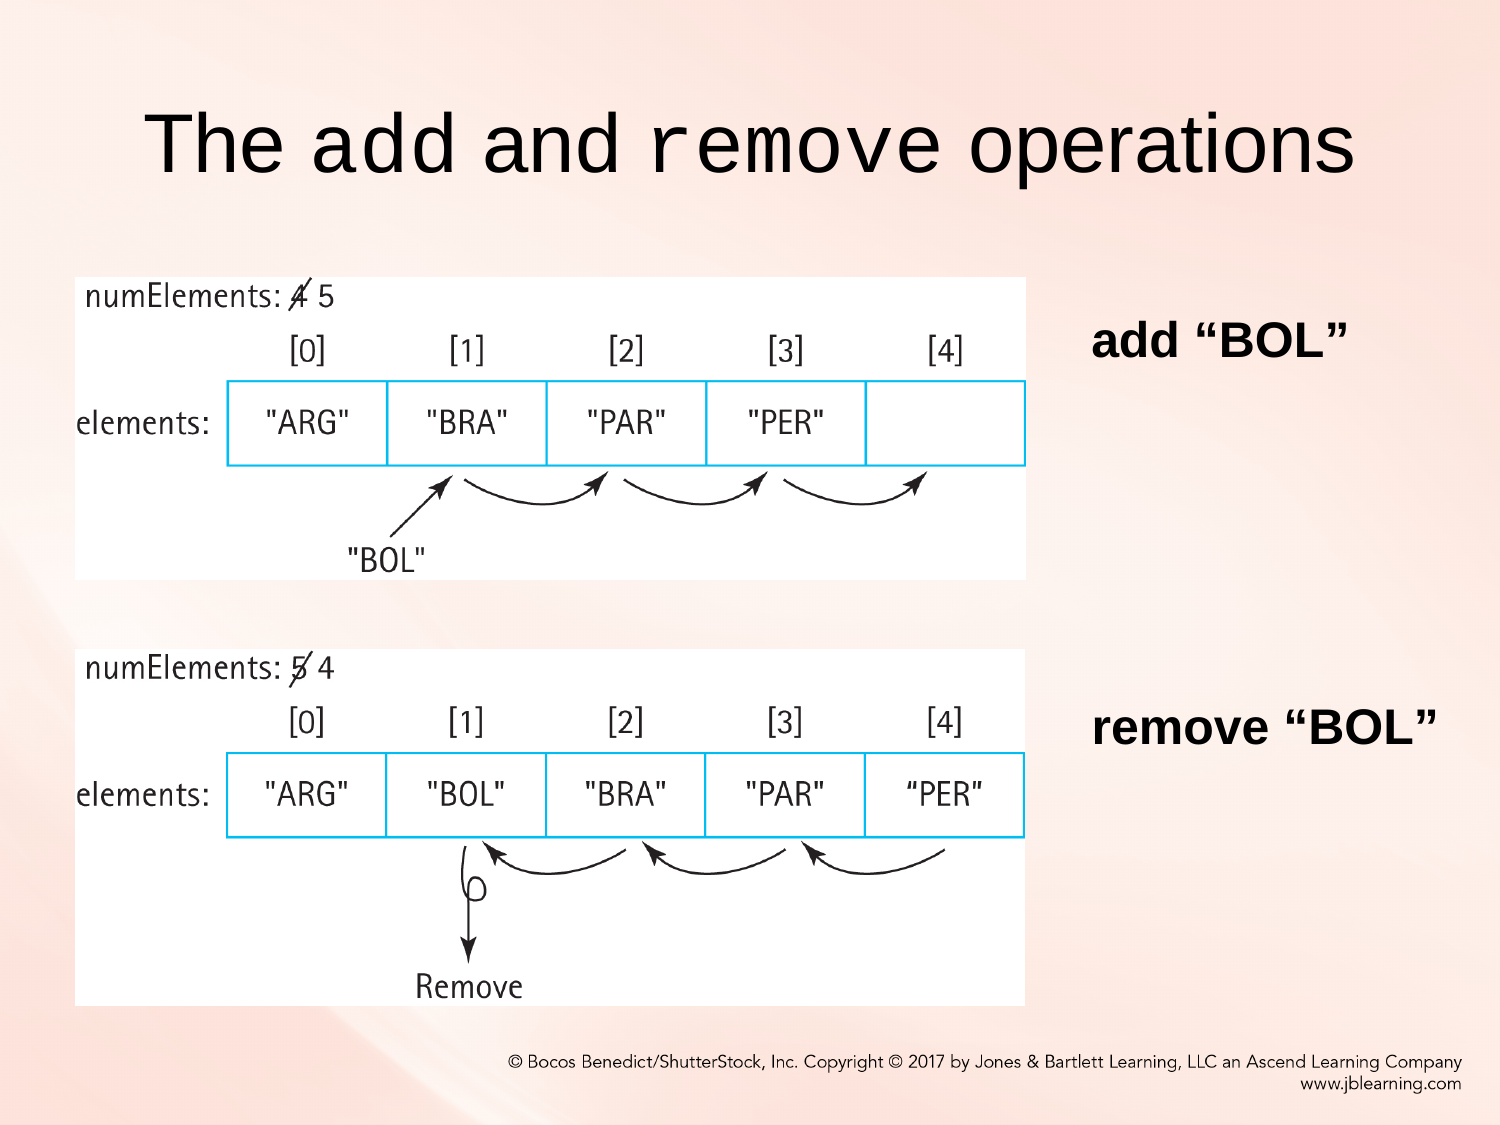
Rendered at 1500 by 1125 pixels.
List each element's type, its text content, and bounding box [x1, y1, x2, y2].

text_box remove “BOL” [1076, 687, 1454, 763]
picture [0, 0, 1500, 1125]
text_box add “BOL” [1076, 299, 1365, 375]
title The add and remove operations [75, 45, 1425, 233]
